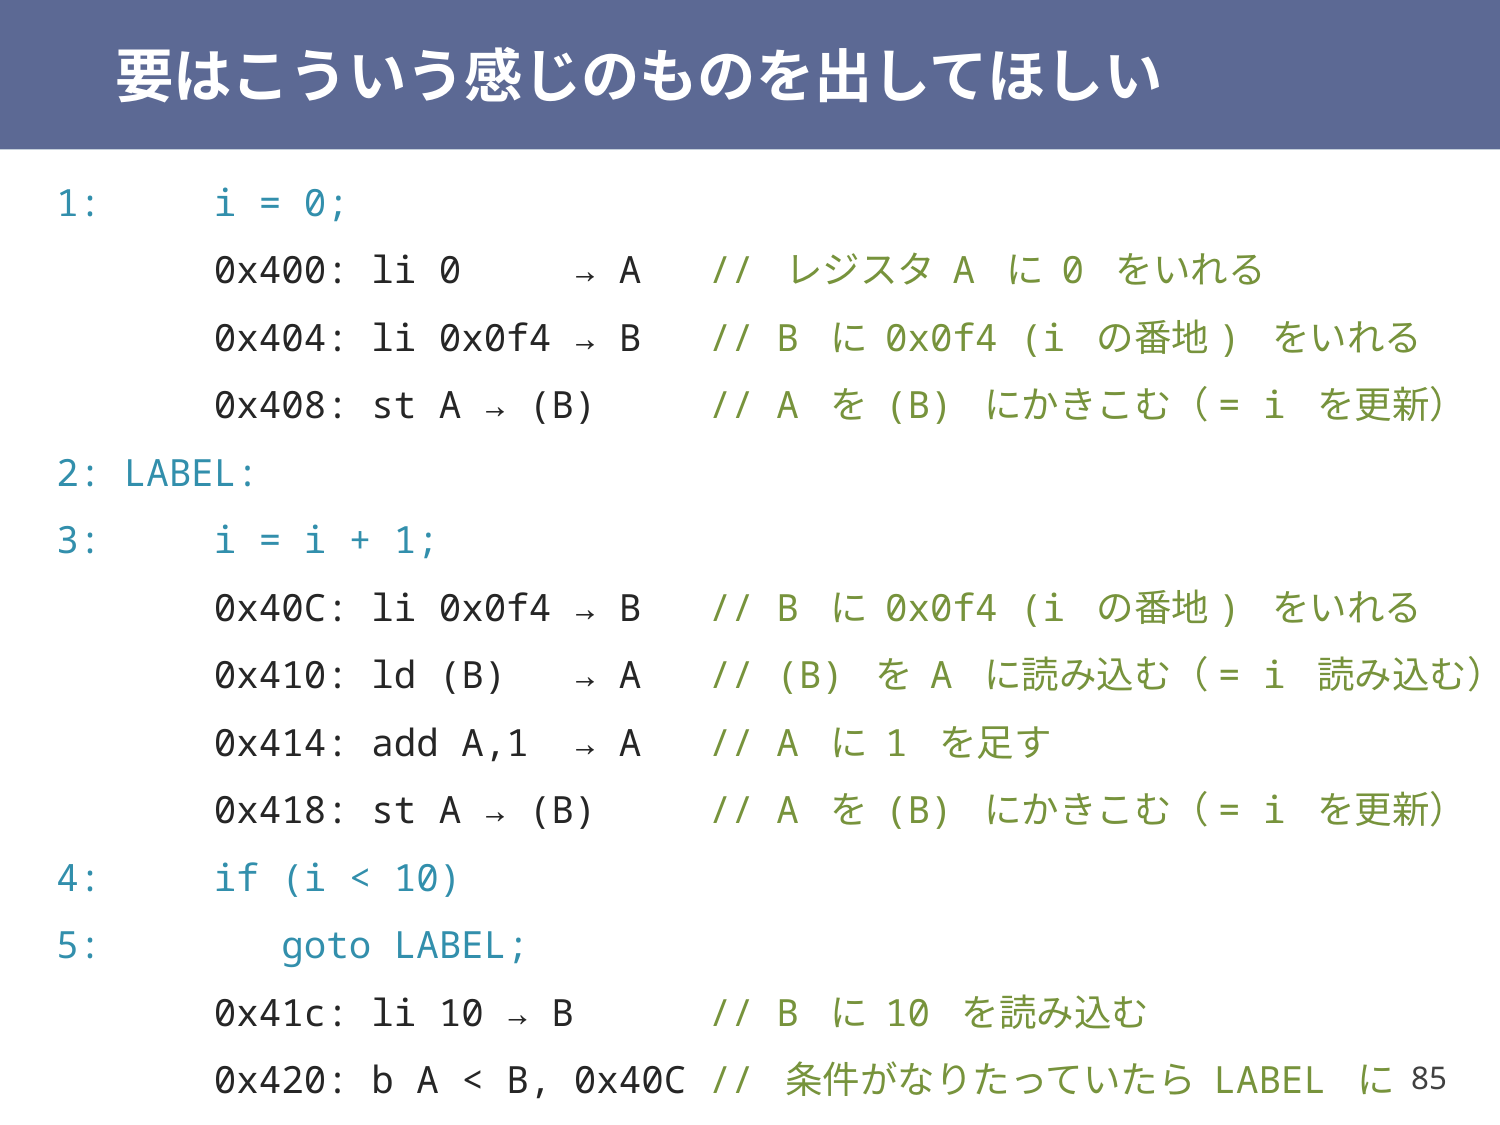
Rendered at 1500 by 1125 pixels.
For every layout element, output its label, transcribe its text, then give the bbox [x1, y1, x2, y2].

text_box [39, 339, 796, 786]
text_box 1: i = 0; 0x400: li 0 → A // レジスタ A に 0 をいれる 0x404: li 0x0f4 → B // B に 0x0f4 (i の番地) をいれる 0x408: st A → (B) // A を (B) にかきこむ（= i を更新） 2: LABEL: 3: i = i + 1; 0x40C: li 0x0f4 → B // B に 0x0f4 (i の番地) をいれる 0x410: ld (B) → A // (B) を A に読み込む（= i 読み込む） 0x414: add A,1 → A // A に 1 を足す 0x418: st A → (B) // A を (B) にかきこむ（= i を更新） 4: if (i < 10) 5: goto LABEL; 0x41c: li 10 → B // B に 10 を読み込む 0x420: b A < B, 0x40C // 条件がなりたっていたら LABEL に [39, 147, 796, 339]
title 要はこういう感じのものを出してほしい [100, 0, 1500, 150]
